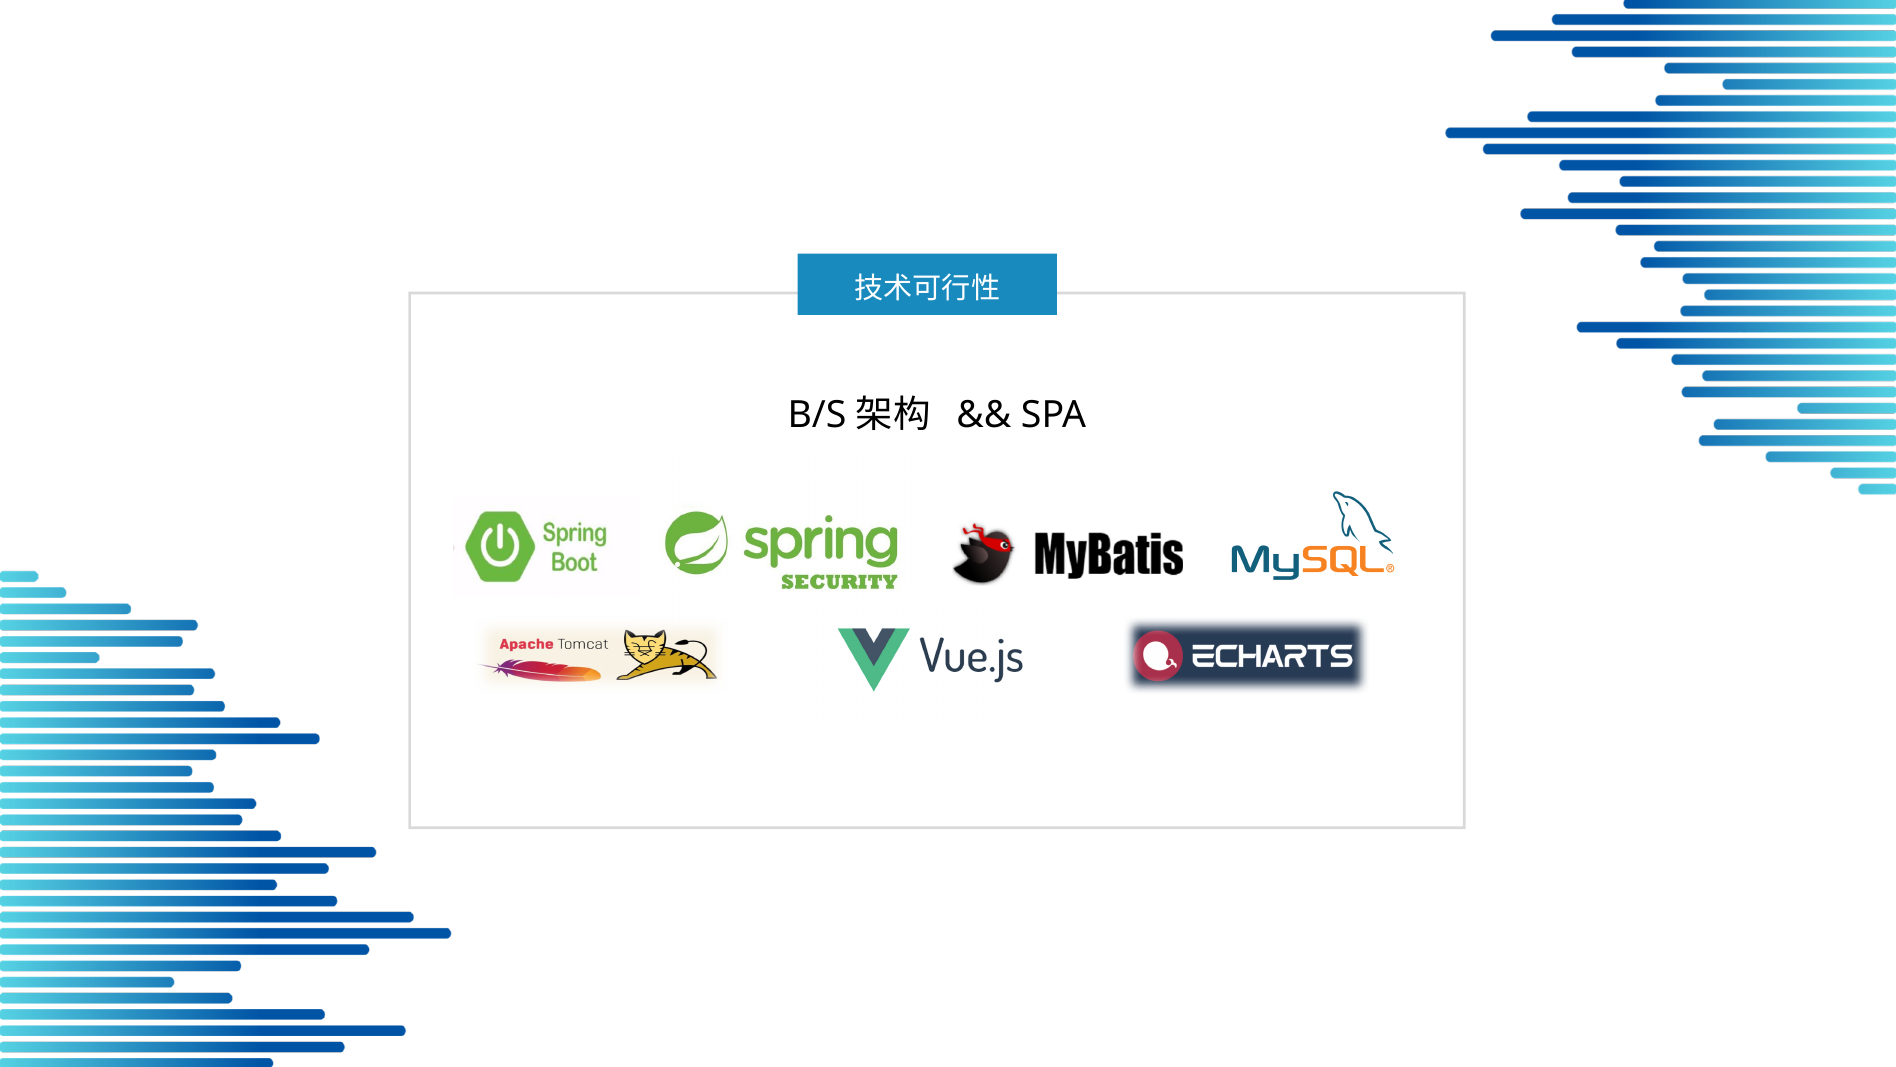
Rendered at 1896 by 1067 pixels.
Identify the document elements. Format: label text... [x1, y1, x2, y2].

text_box 技术可行性 [797, 253, 1057, 315]
picture [0, 497, 729, 1067]
text_box B/S架构 && SPA [484, 372, 1390, 446]
text_box [1057, 291, 1400, 295]
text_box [638, 452, 932, 642]
text_box [496, 511, 1466, 830]
text_box [408, 291, 797, 560]
picture [797, 0, 1896, 729]
